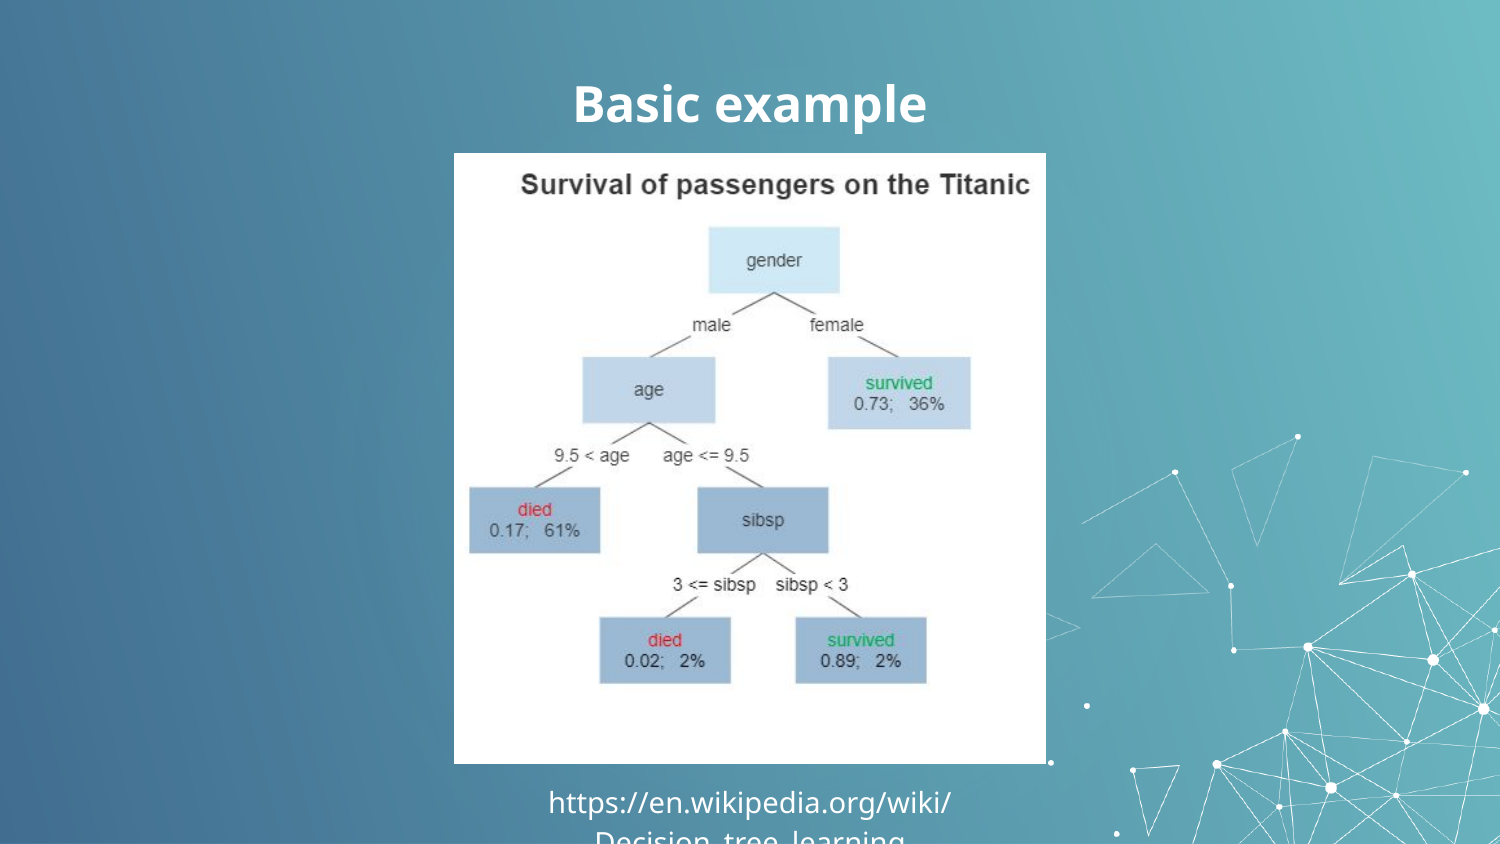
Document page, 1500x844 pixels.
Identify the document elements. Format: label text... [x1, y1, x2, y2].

picture [0, 0, 1500, 844]
subtitle https://en.wikipedia.org/wiki/Decision_tree_learning [423, 764, 1077, 840]
title Basic example [322, 57, 1178, 214]
